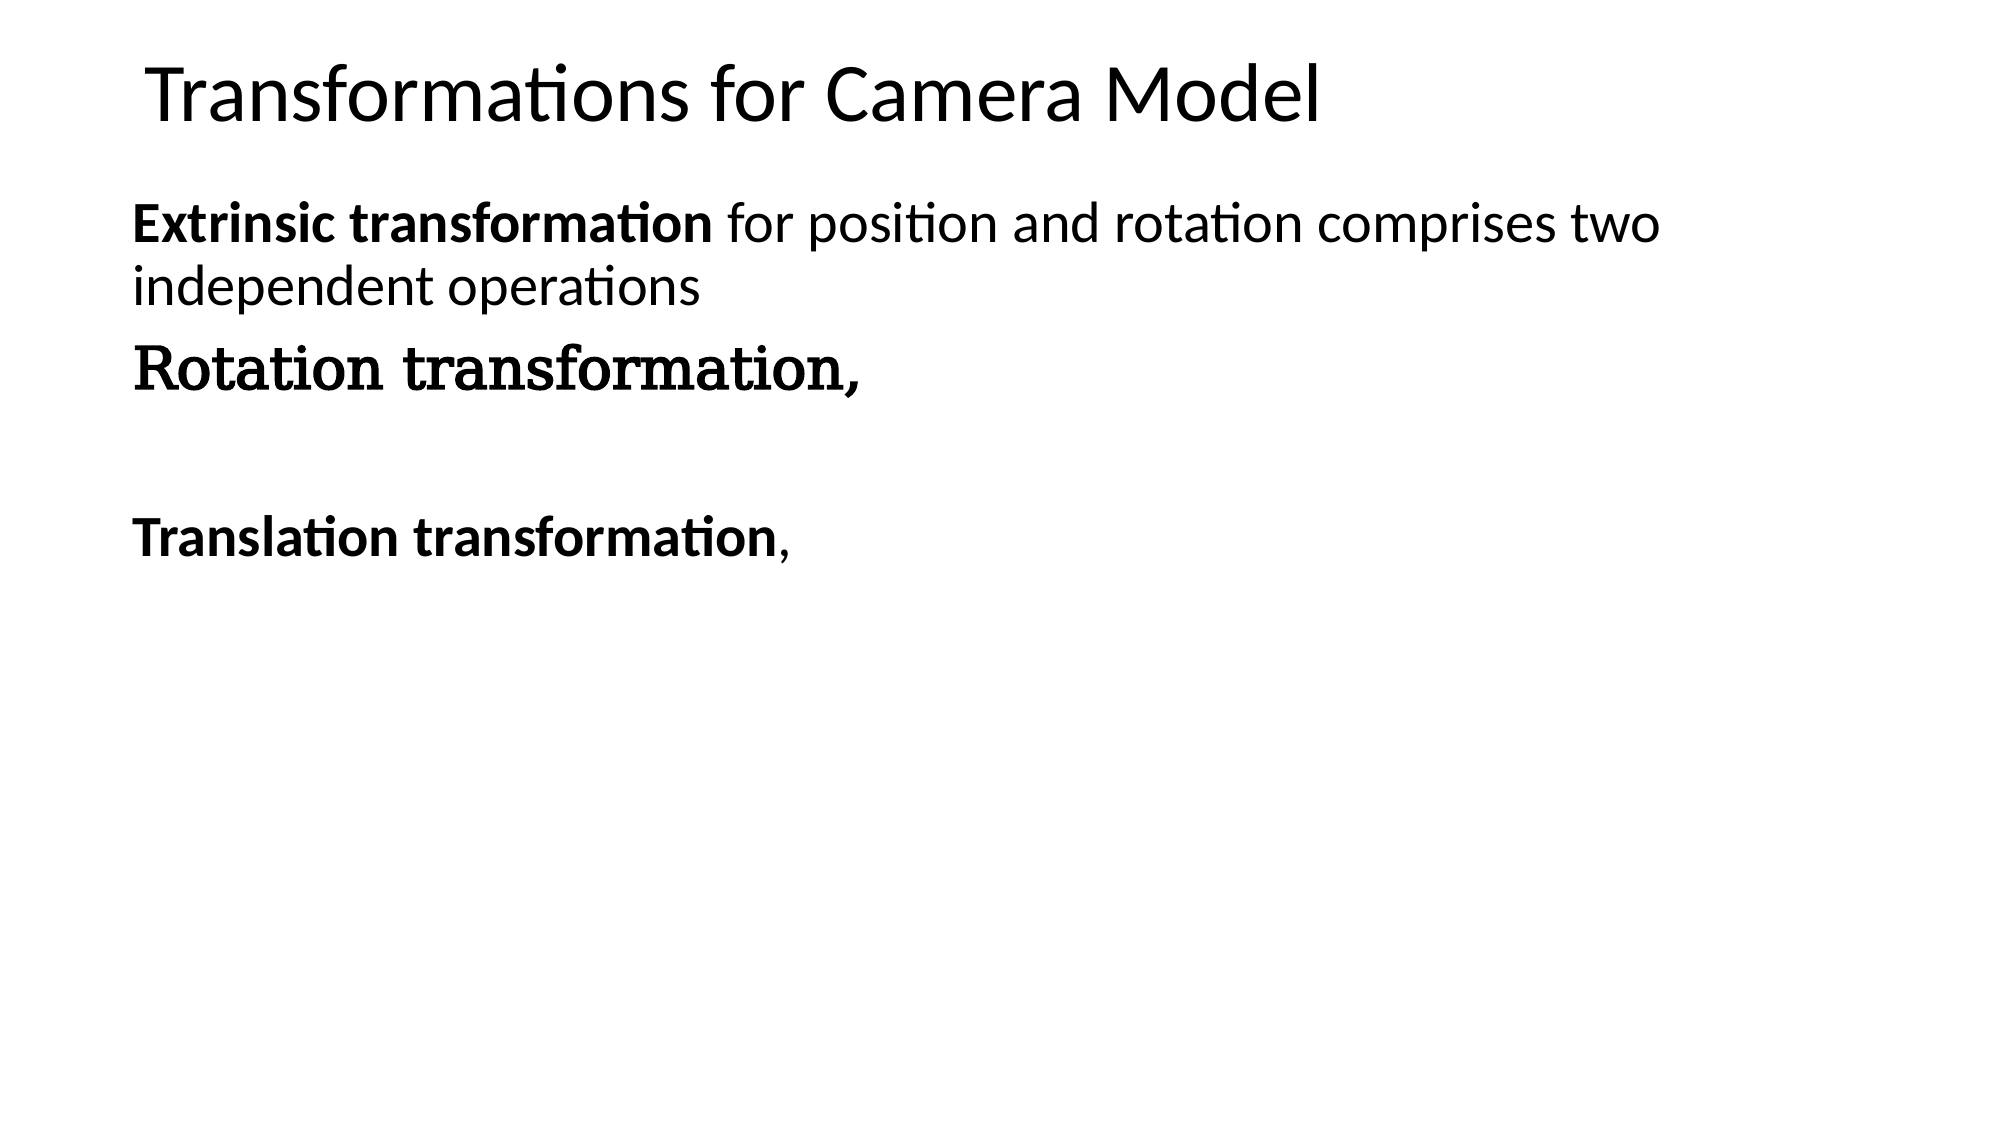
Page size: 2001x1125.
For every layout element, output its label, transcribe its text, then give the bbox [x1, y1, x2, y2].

title Transformations for Camera Model [129, 22, 1855, 166]
